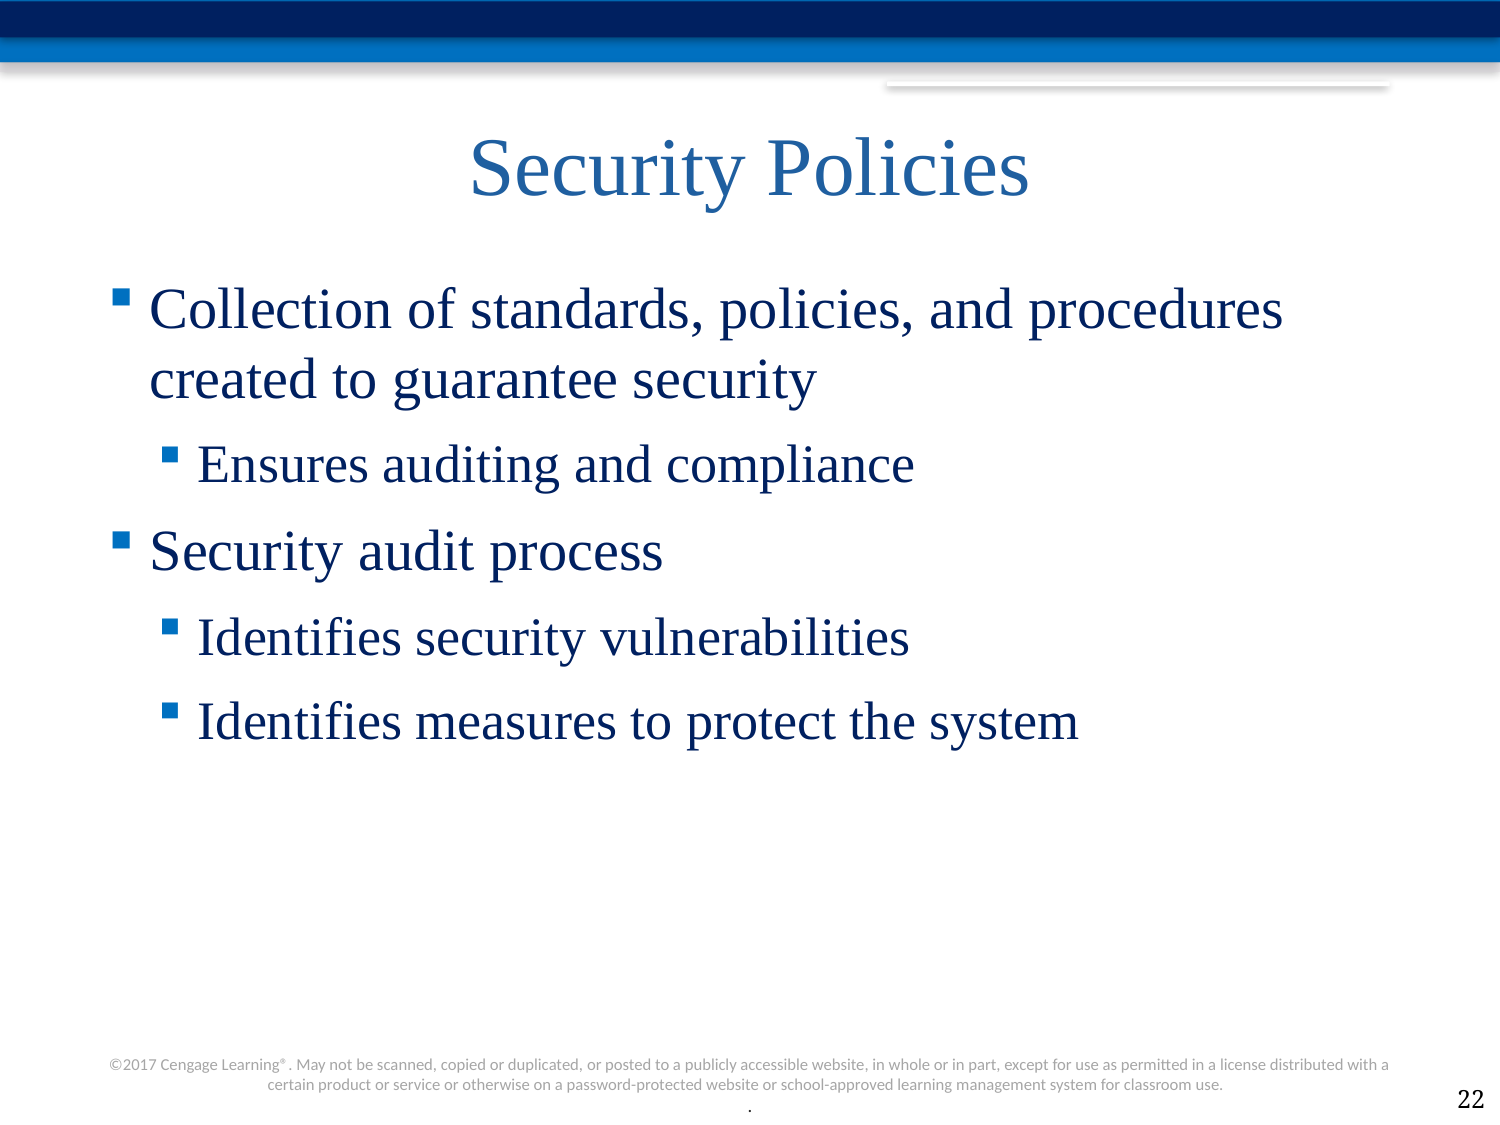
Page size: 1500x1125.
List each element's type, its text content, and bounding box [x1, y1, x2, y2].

slide_number 22 [1425, 1074, 1500, 1125]
list Collection of standards, policies, and procedures created to guarantee security Ensures auditing and compliance Security audit process Identifies security vulnerabilities Identifies measures to protect the system [75, 262, 1425, 1066]
title Security Policies [75, 75, 1425, 250]
